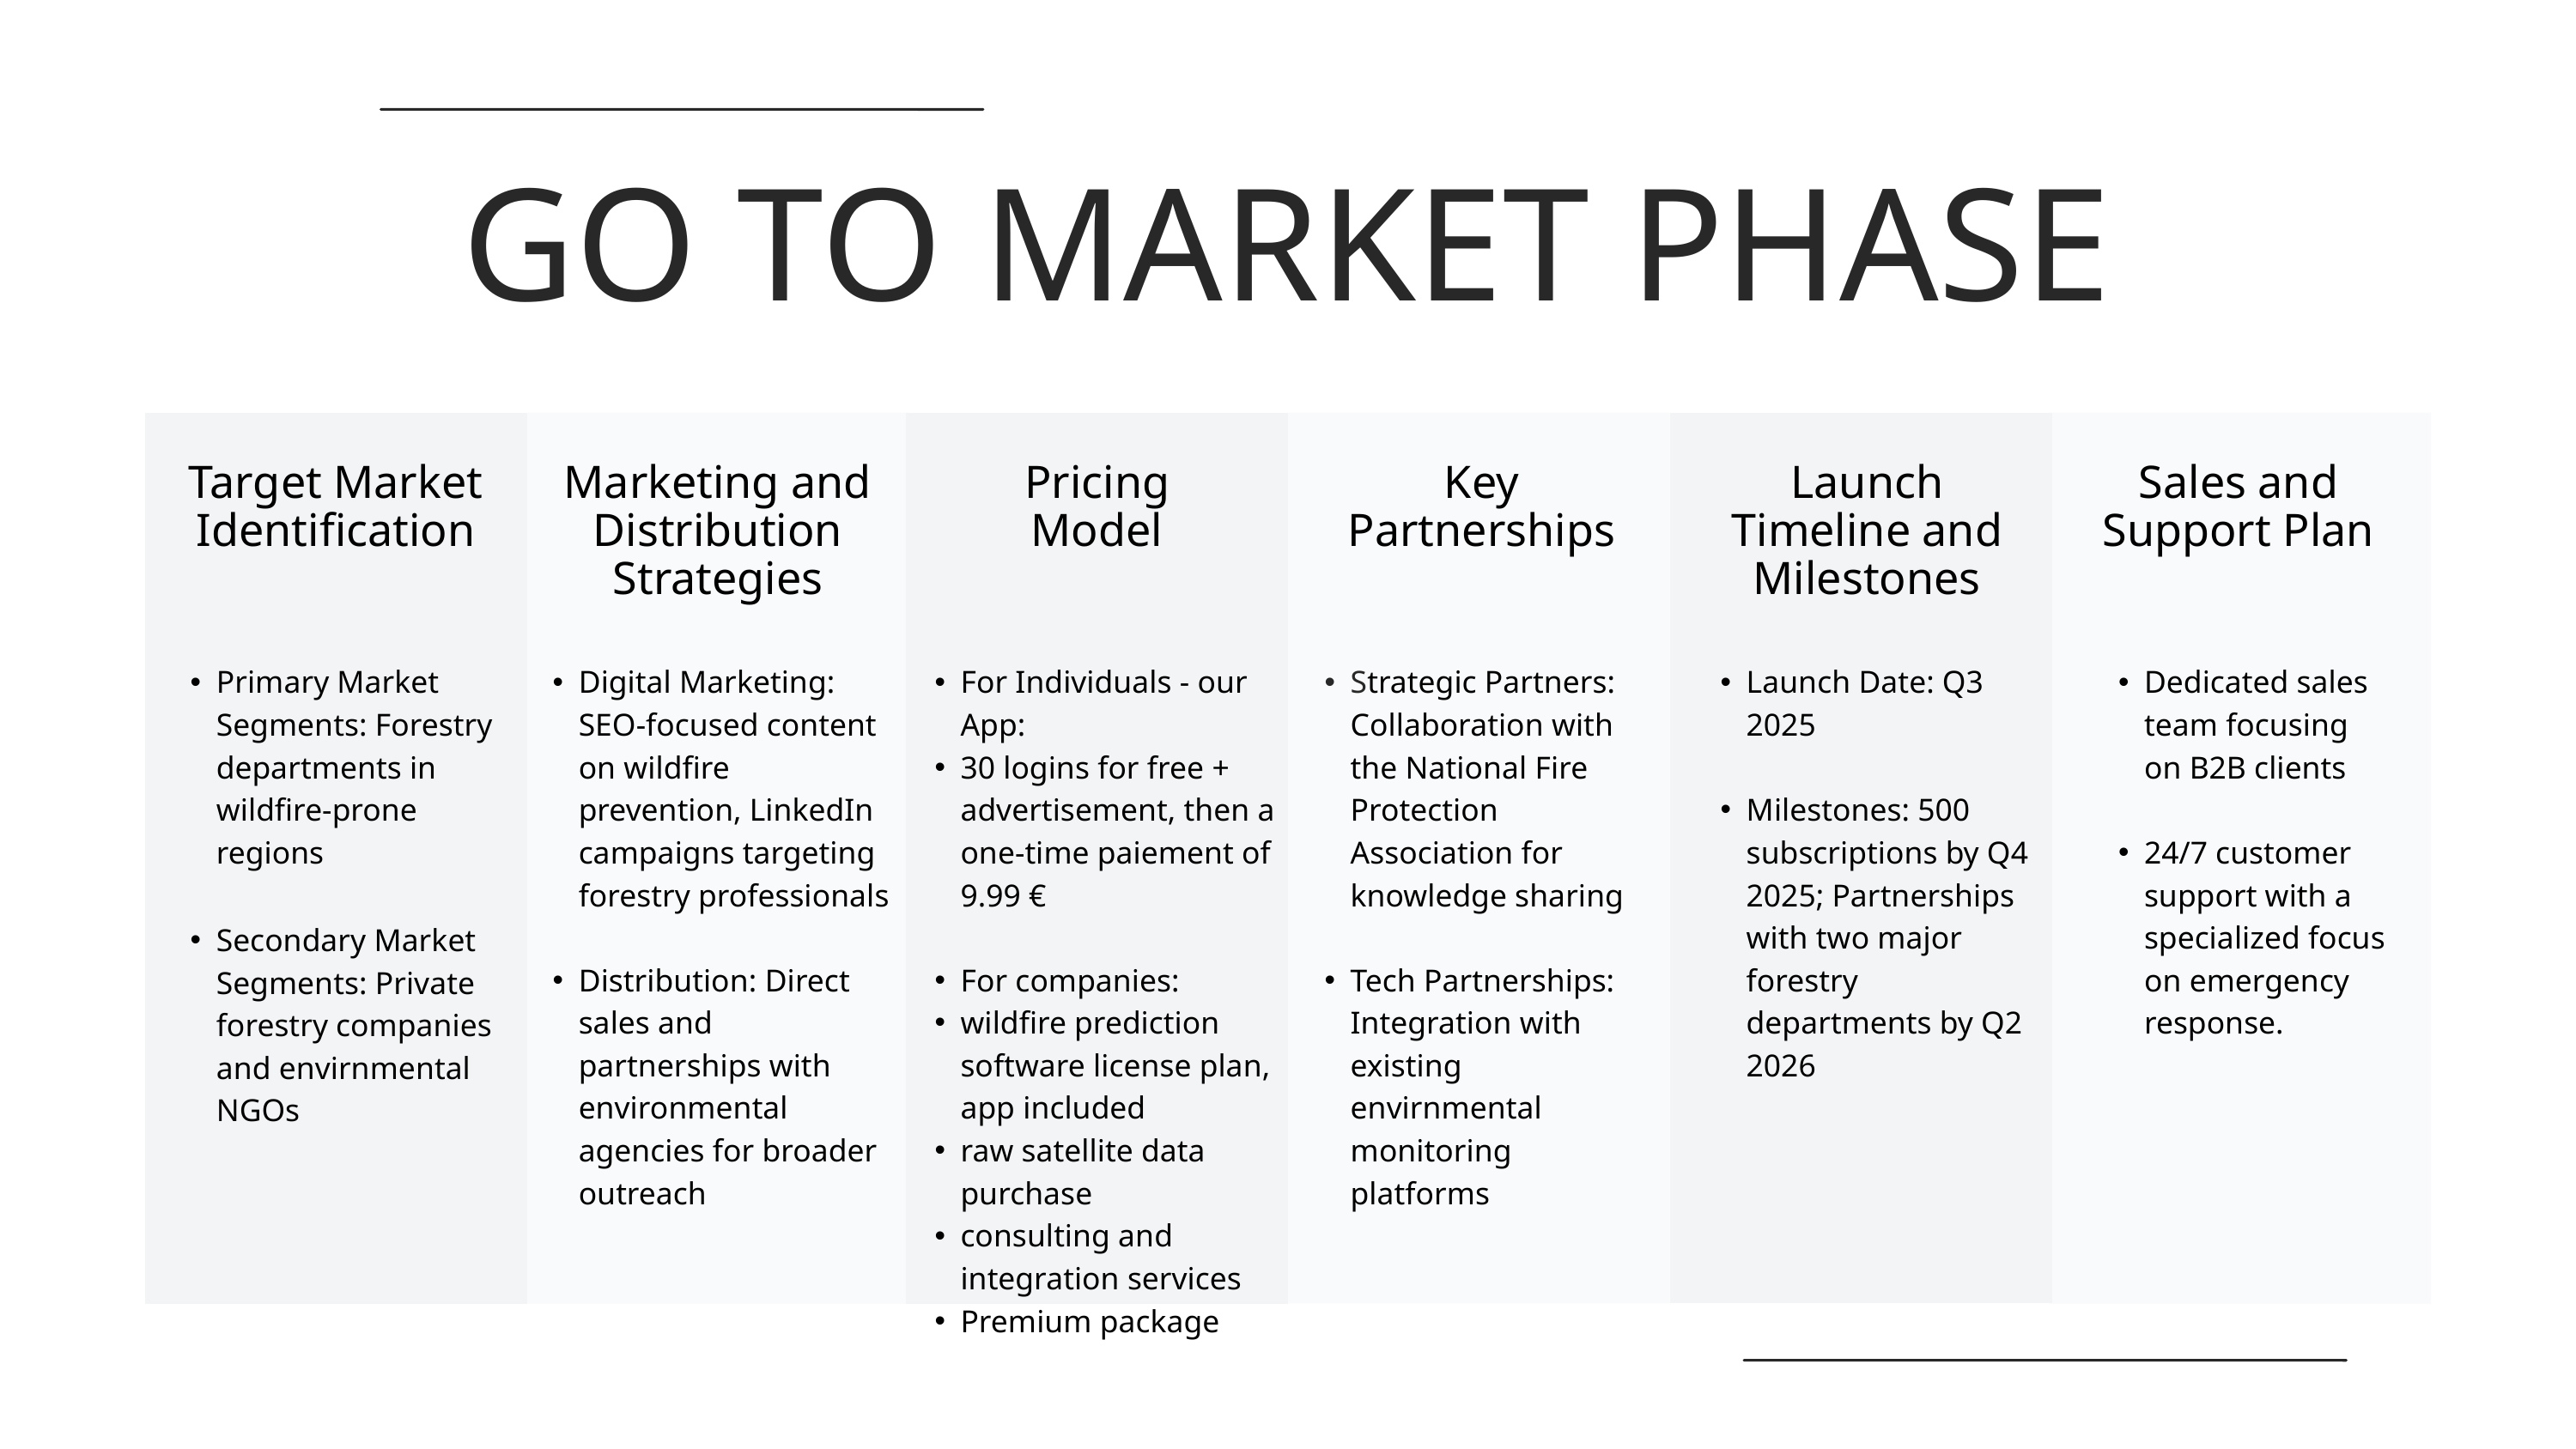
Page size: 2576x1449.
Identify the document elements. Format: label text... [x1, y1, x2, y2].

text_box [1669, 412, 2048, 1304]
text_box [144, 412, 526, 1304]
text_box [0, 362, 2576, 834]
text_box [526, 412, 904, 1304]
text_box For Individuals - our App: 30 logins for free + advertisement, then a one-time paiement of 9.99 € For companies: wildfire prediction software license plan, app included raw satellite data purchase consulting and integration services Premium package [908, 1310, 1299, 1339]
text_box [2049, 412, 2432, 1304]
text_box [1289, 412, 1668, 1304]
text_box GO TO MARKET PHASE [459, 173, 2115, 332]
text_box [905, 412, 1289, 1305]
